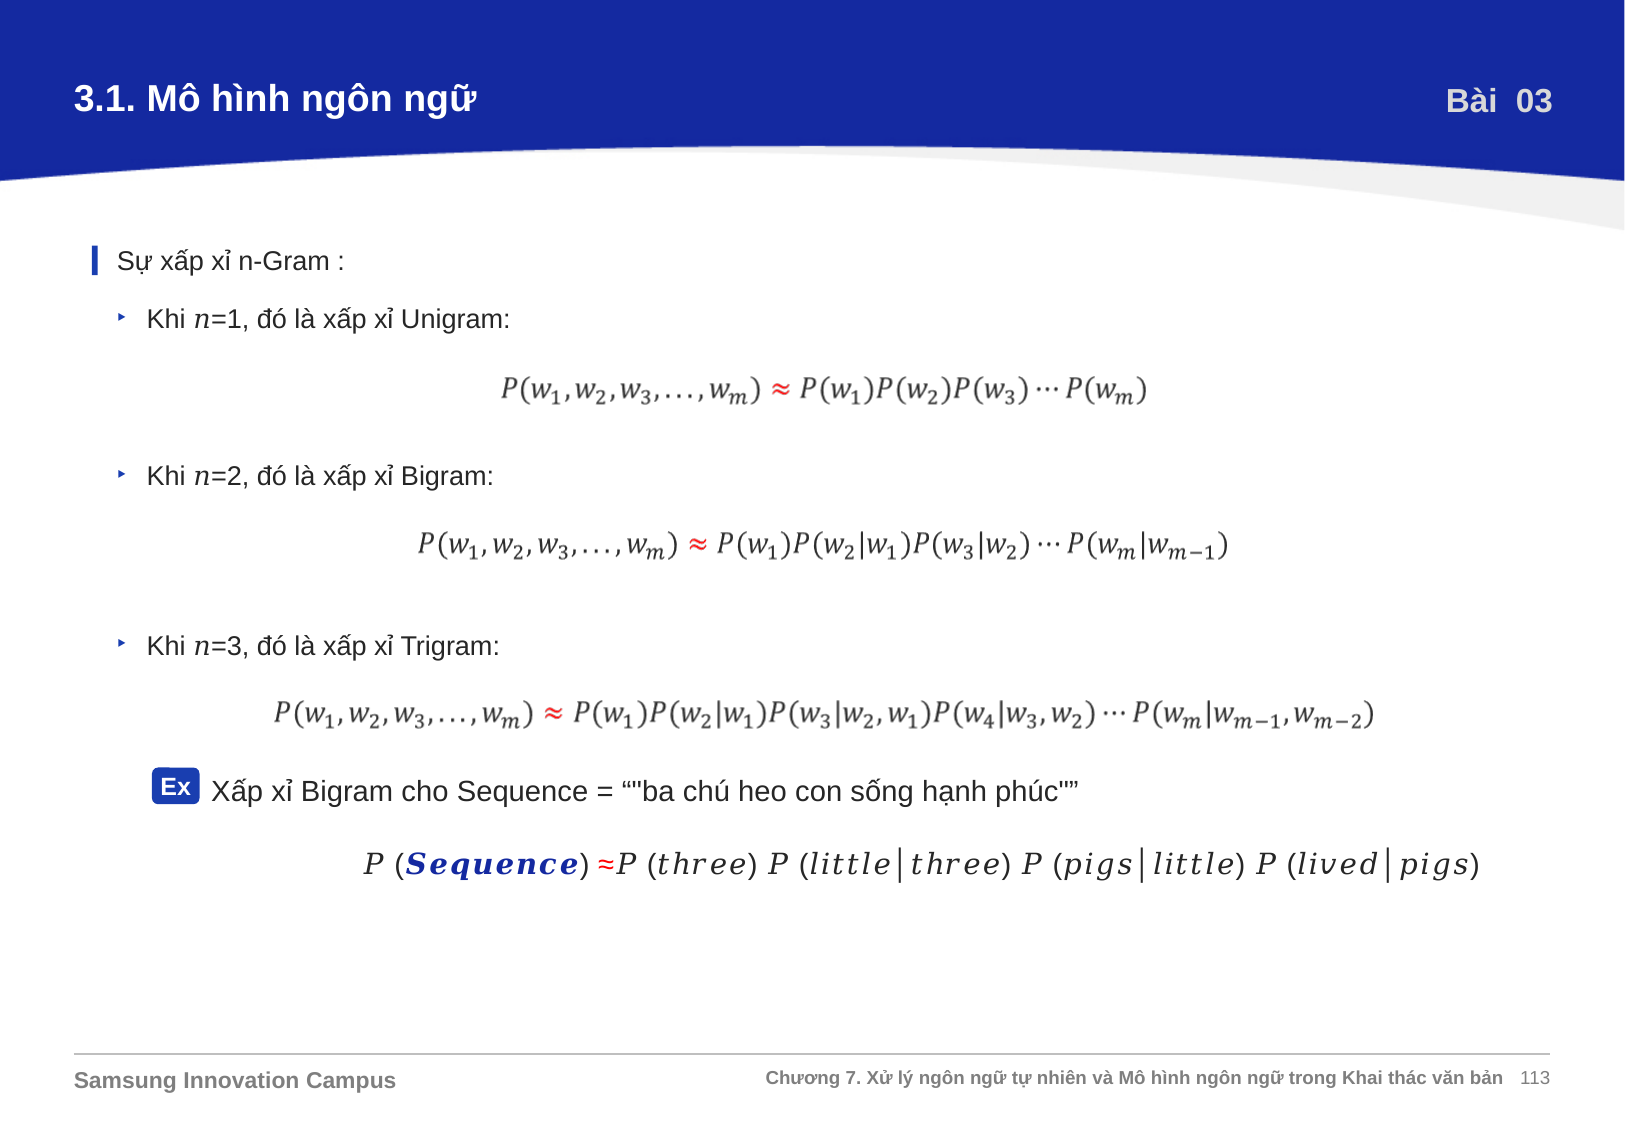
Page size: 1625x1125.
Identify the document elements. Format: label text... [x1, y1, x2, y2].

picture [0, 0, 1625, 1125]
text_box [115, 446, 1533, 590]
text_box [91, 243, 1533, 277]
text_box Ex [151, 767, 200, 805]
text_box Xấp xỉ Bigram cho Sequence = “"ba chú heo con sống hạnh phúc"” 𝑃 (𝑺𝒆𝒒𝒖𝒆𝒏𝒄𝒆) ≈𝑃 (𝑡ℎ𝑟𝑒𝑒) 𝑃 (𝑙𝑖𝑡𝑡𝑙𝑒│𝑡ℎ𝑟𝑒𝑒) 𝑃 (𝑝𝑖𝑔𝑠│𝑙𝑖𝑡𝑡𝑙𝑒) 𝑃 (𝑙𝑖𝑣𝑒𝑑│𝑝𝑖𝑔𝑠) [196, 766, 1513, 907]
text_box [116, 351, 1533, 435]
text_box Khi 𝑛=1, đó là xấp xỉ Unigram: [116, 290, 1533, 347]
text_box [73, 73, 1554, 120]
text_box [116, 616, 1533, 759]
